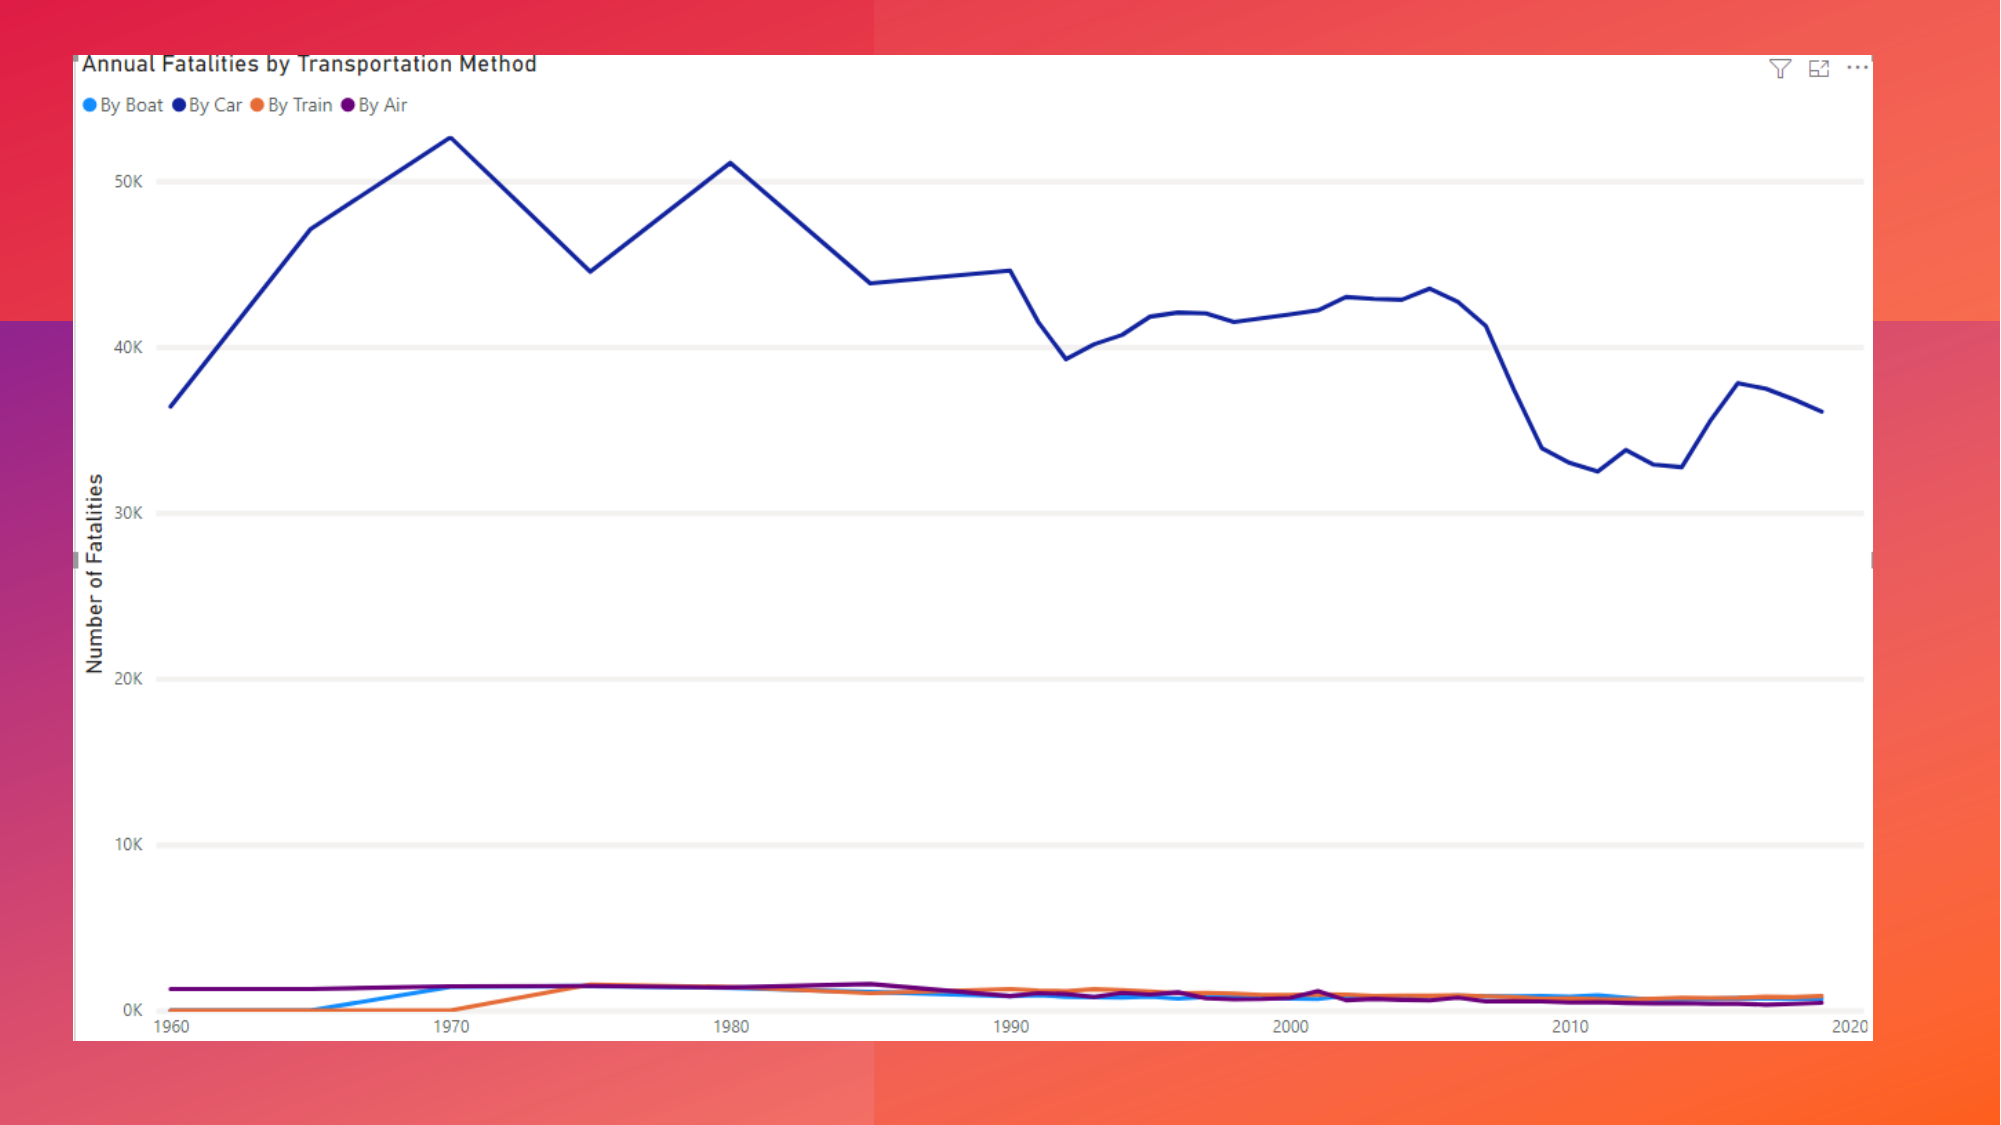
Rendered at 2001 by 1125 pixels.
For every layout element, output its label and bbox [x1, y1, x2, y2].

text_box [0, 0, 874, 321]
picture [73, 55, 1873, 1041]
text_box [0, 321, 2000, 1125]
text_box [874, 0, 2000, 321]
